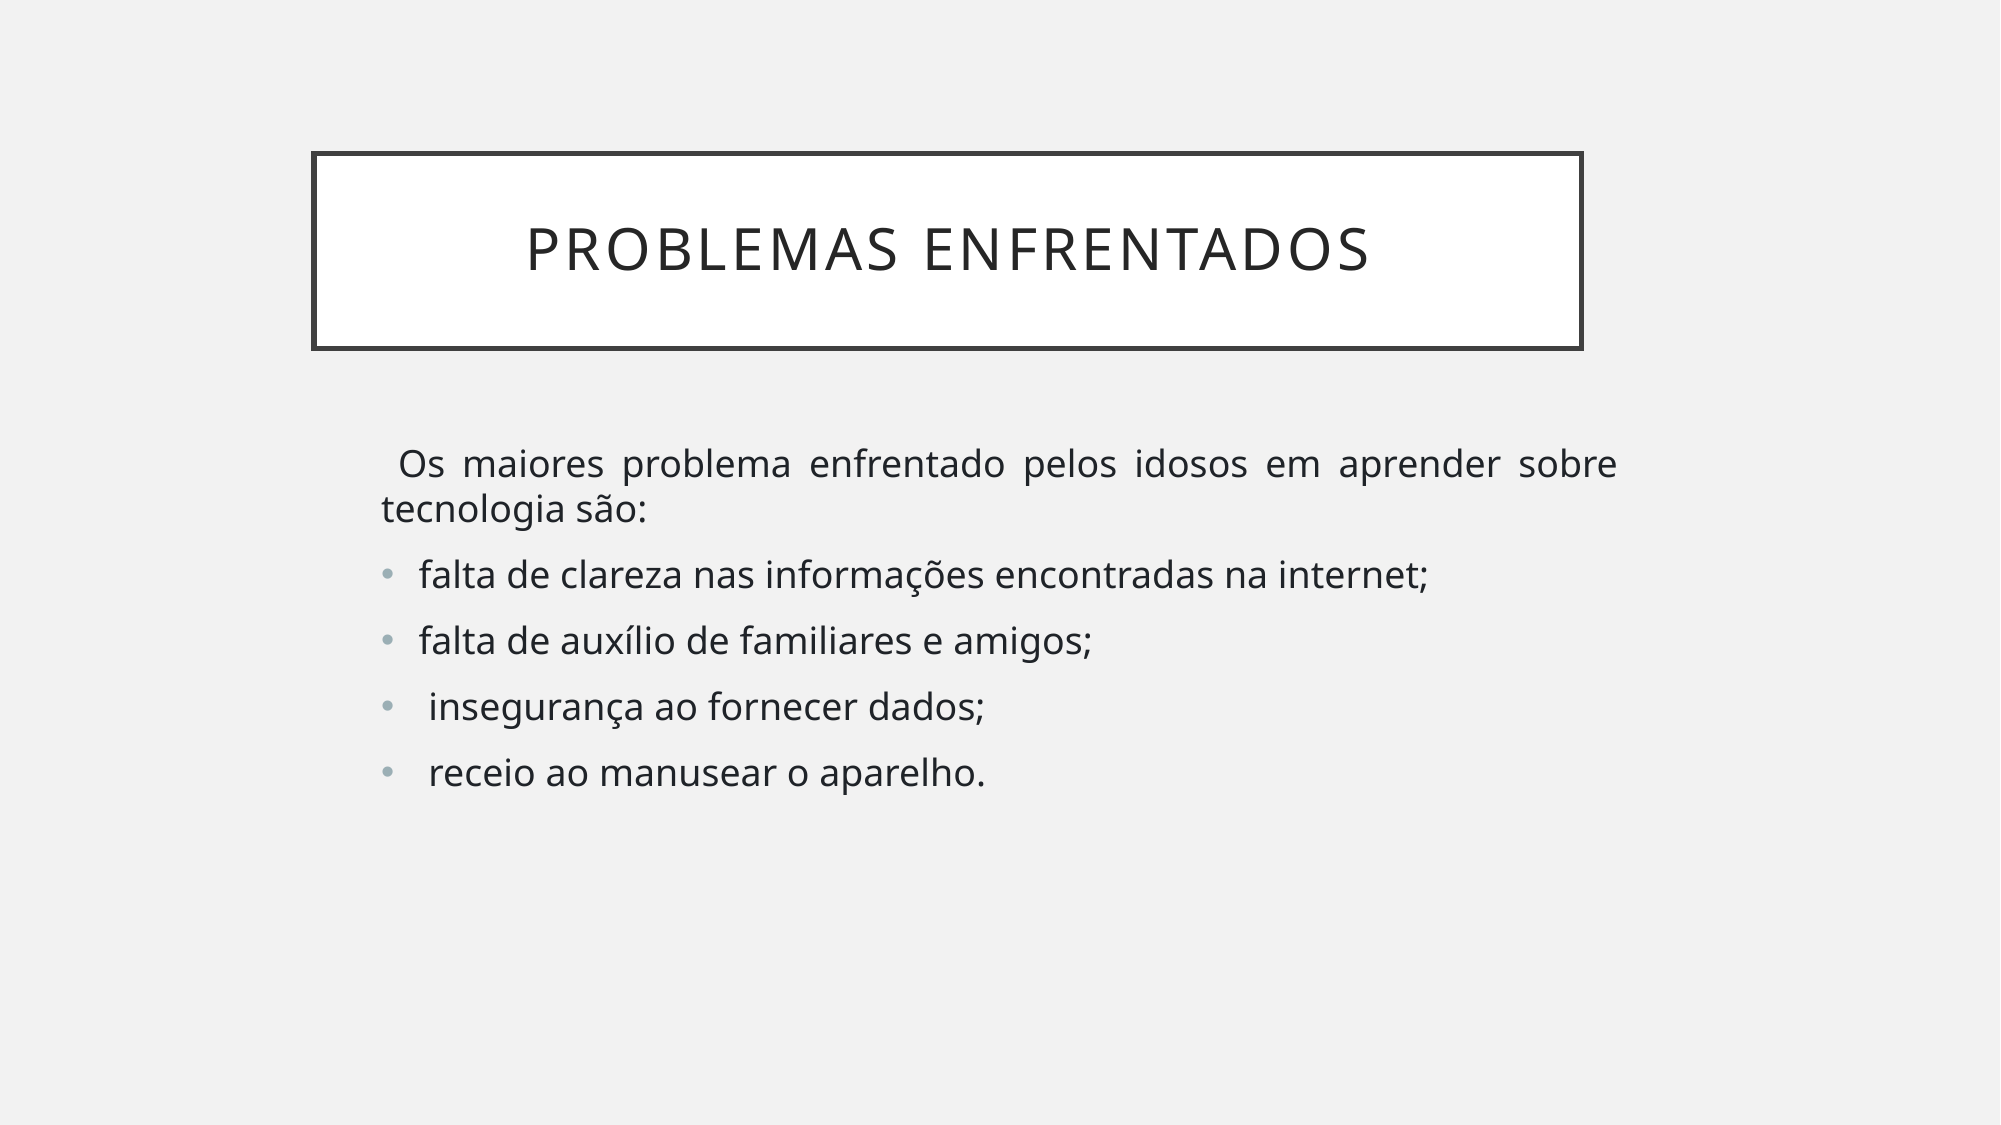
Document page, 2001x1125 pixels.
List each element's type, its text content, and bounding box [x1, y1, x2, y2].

title Problemas enfrentados [311, 151, 1584, 351]
list Os maiores problema enfrentado pelos idosos em aprender sobre tecnologia são: falta de clareza nas informações encontradas na internet; falta de auxílio de familiares e amigos; insegurança ao fornecer dados; receio ao manusear o aparelho. [366, 432, 1634, 942]
